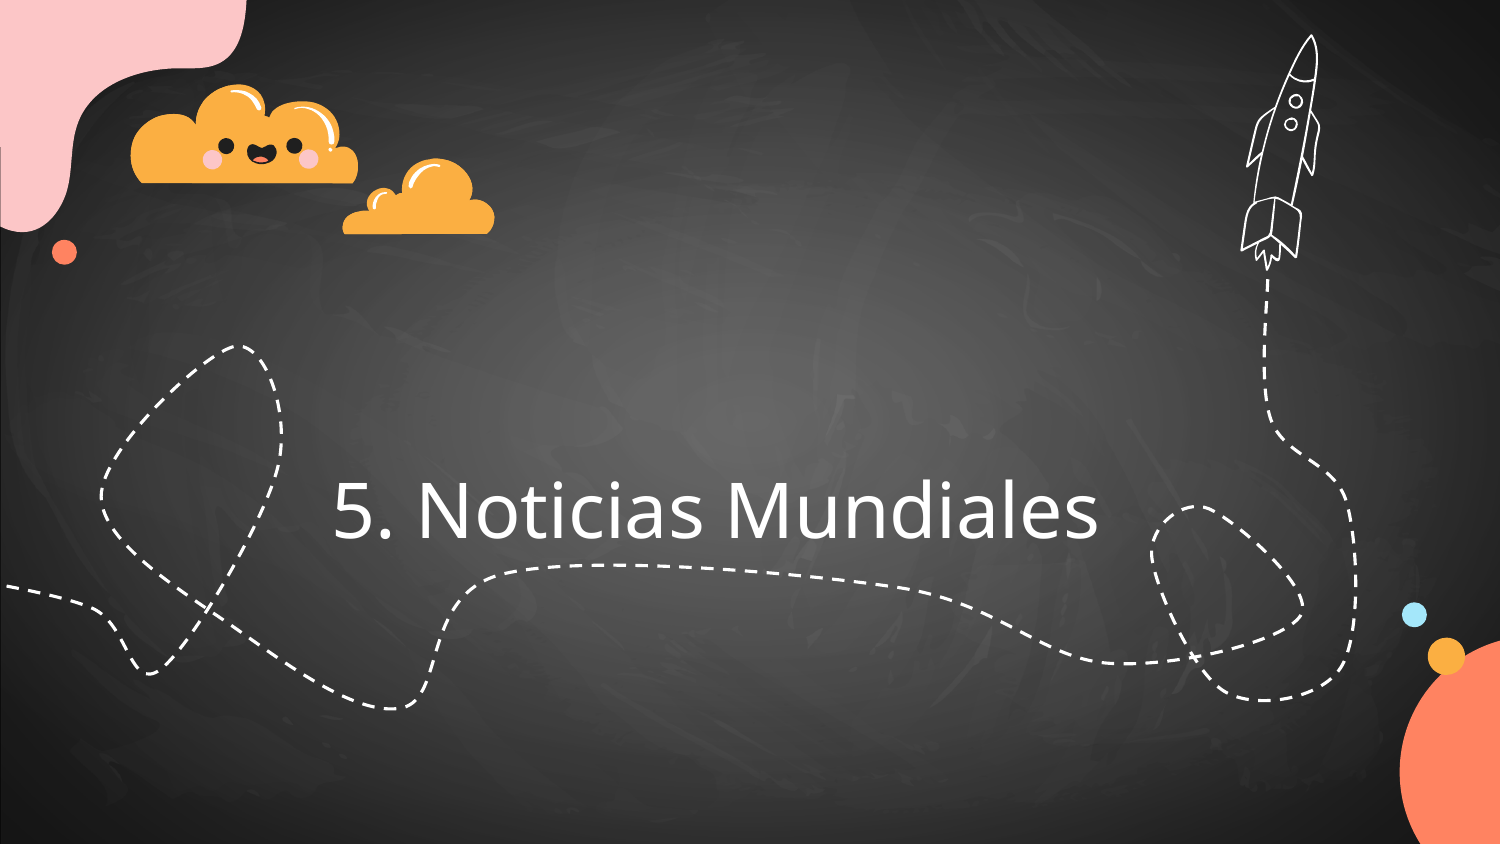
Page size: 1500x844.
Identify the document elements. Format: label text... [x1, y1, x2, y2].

picture [0, 0, 1500, 844]
subtitle 5. Noticias Mundiales [198, 394, 1158, 570]
